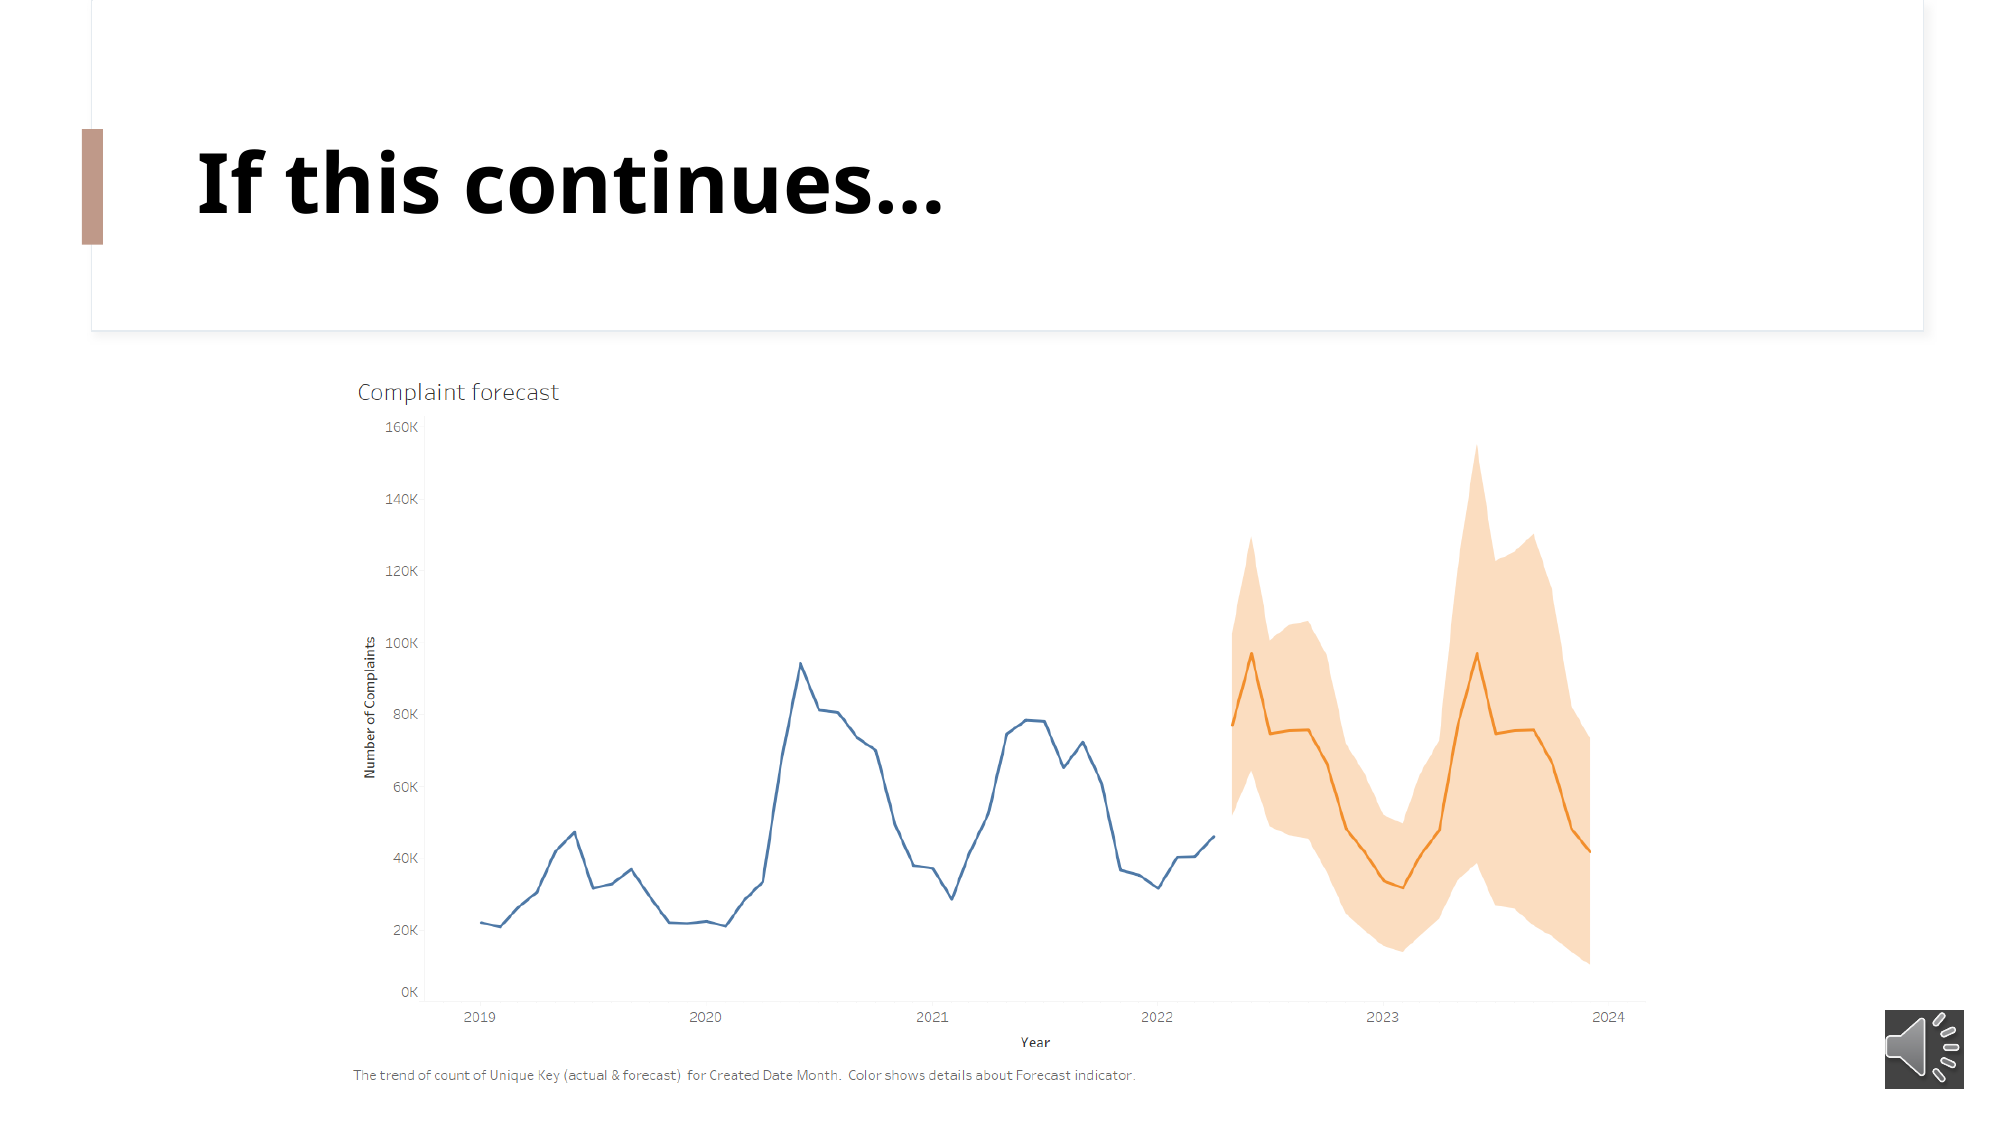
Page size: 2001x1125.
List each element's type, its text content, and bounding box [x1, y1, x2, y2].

picture [1884, 1009, 1965, 1090]
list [353, 370, 1646, 1084]
title If this continues… [183, 90, 1851, 284]
